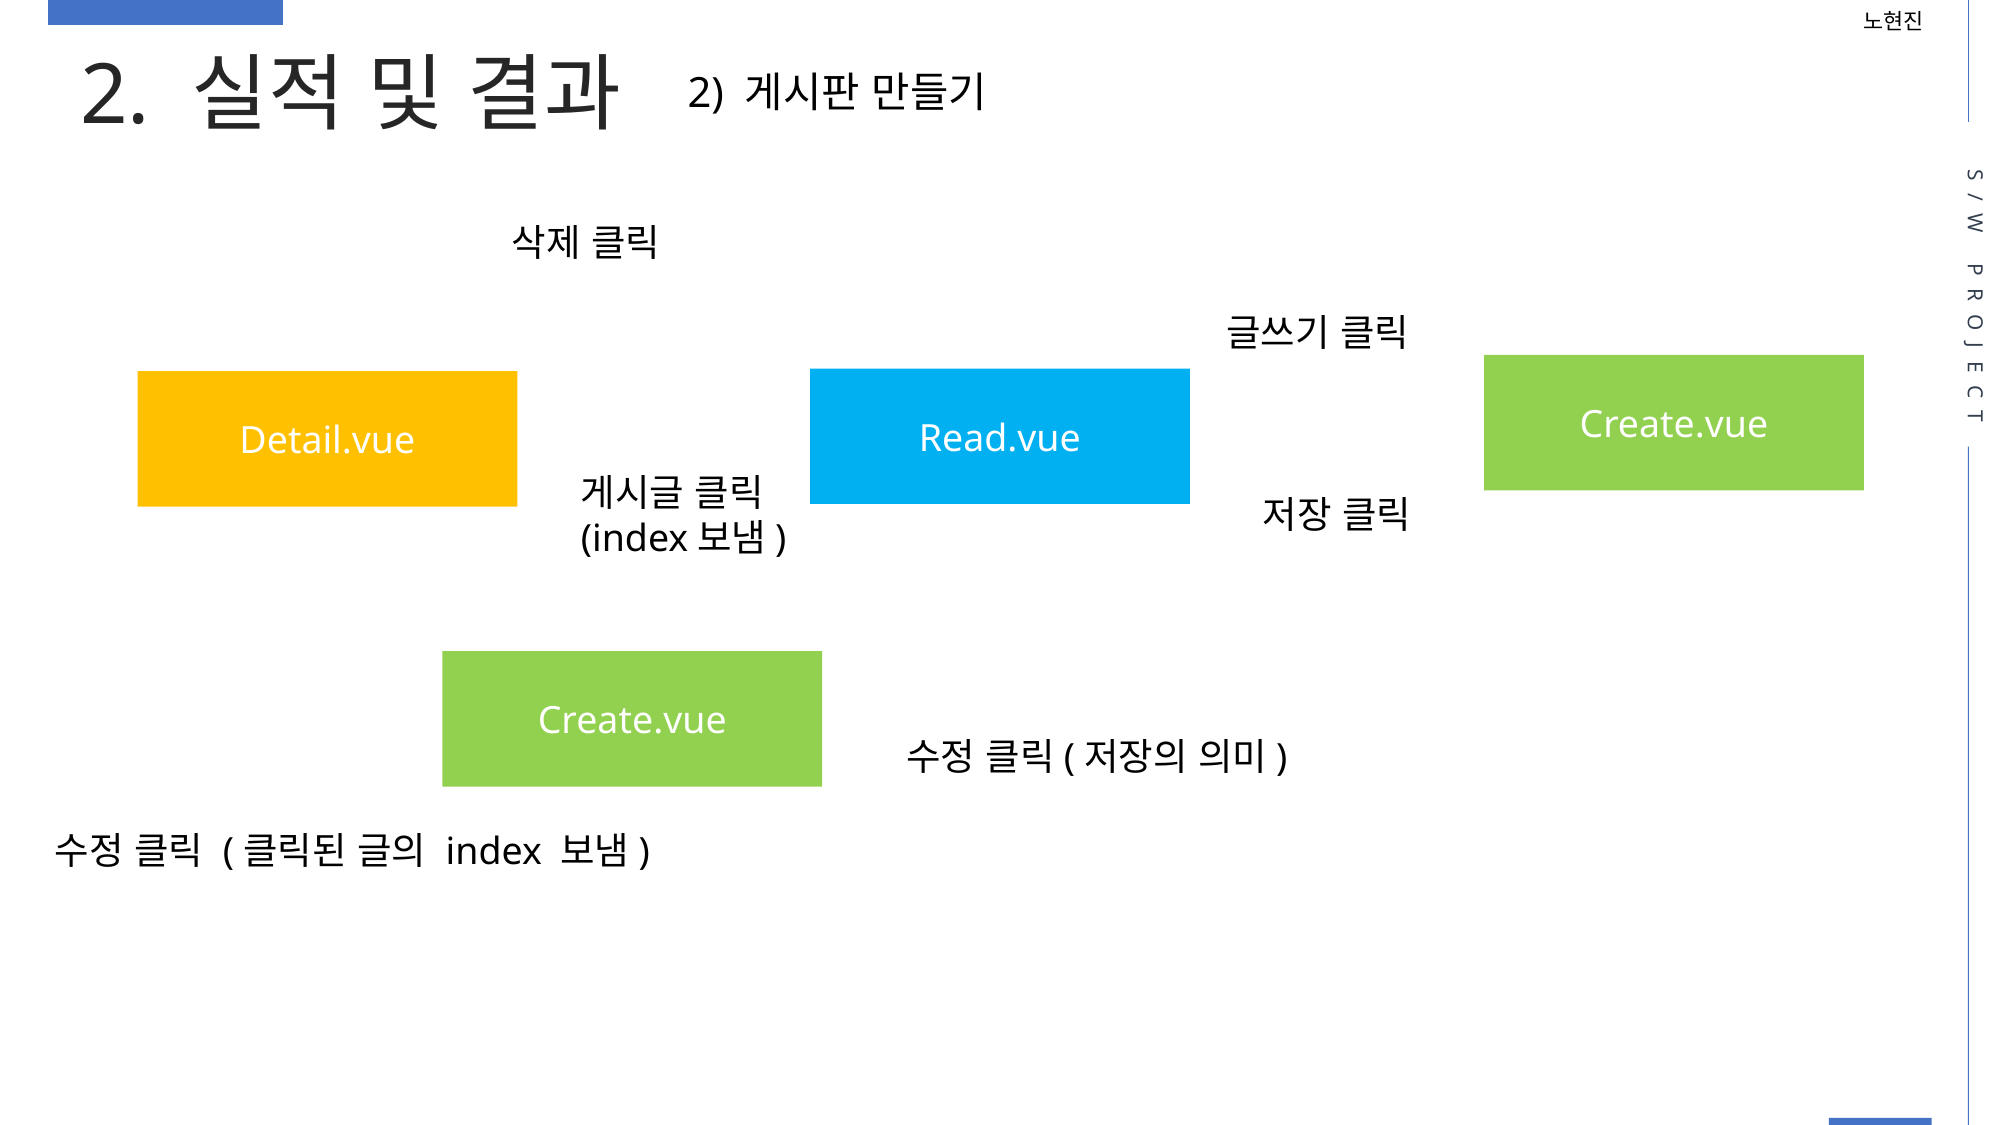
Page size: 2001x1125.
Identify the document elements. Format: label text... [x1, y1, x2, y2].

text_box 삭제 클릭 [496, 211, 676, 271]
text_box Detail.vue [137, 371, 518, 507]
text_box 수정 클릭(저장의 의미) [891, 725, 1303, 786]
text_box 2) 게시판 만들기 [672, 58, 1101, 123]
text_box Create.vue [1483, 354, 1865, 491]
text_box 글쓰기 클릭 [1211, 301, 1425, 362]
text_box 2. 실적 및 결과 [65, 32, 636, 148]
text_box 저장 클릭 [1247, 483, 1427, 544]
text_box Create.vue [441, 650, 823, 788]
text_box S/W PROJECT [1940, 154, 1997, 447]
text_box 게시글 클릭 (index보냄) [565, 461, 802, 566]
text_box [47, 0, 284, 26]
text_box 수정 클릭 (클릭된 글의 index 보냄) [40, 820, 665, 880]
text_box [1828, 1117, 1933, 1125]
text_box Read.vue [809, 368, 1191, 505]
text_box 노현진 [1849, 0, 1952, 41]
